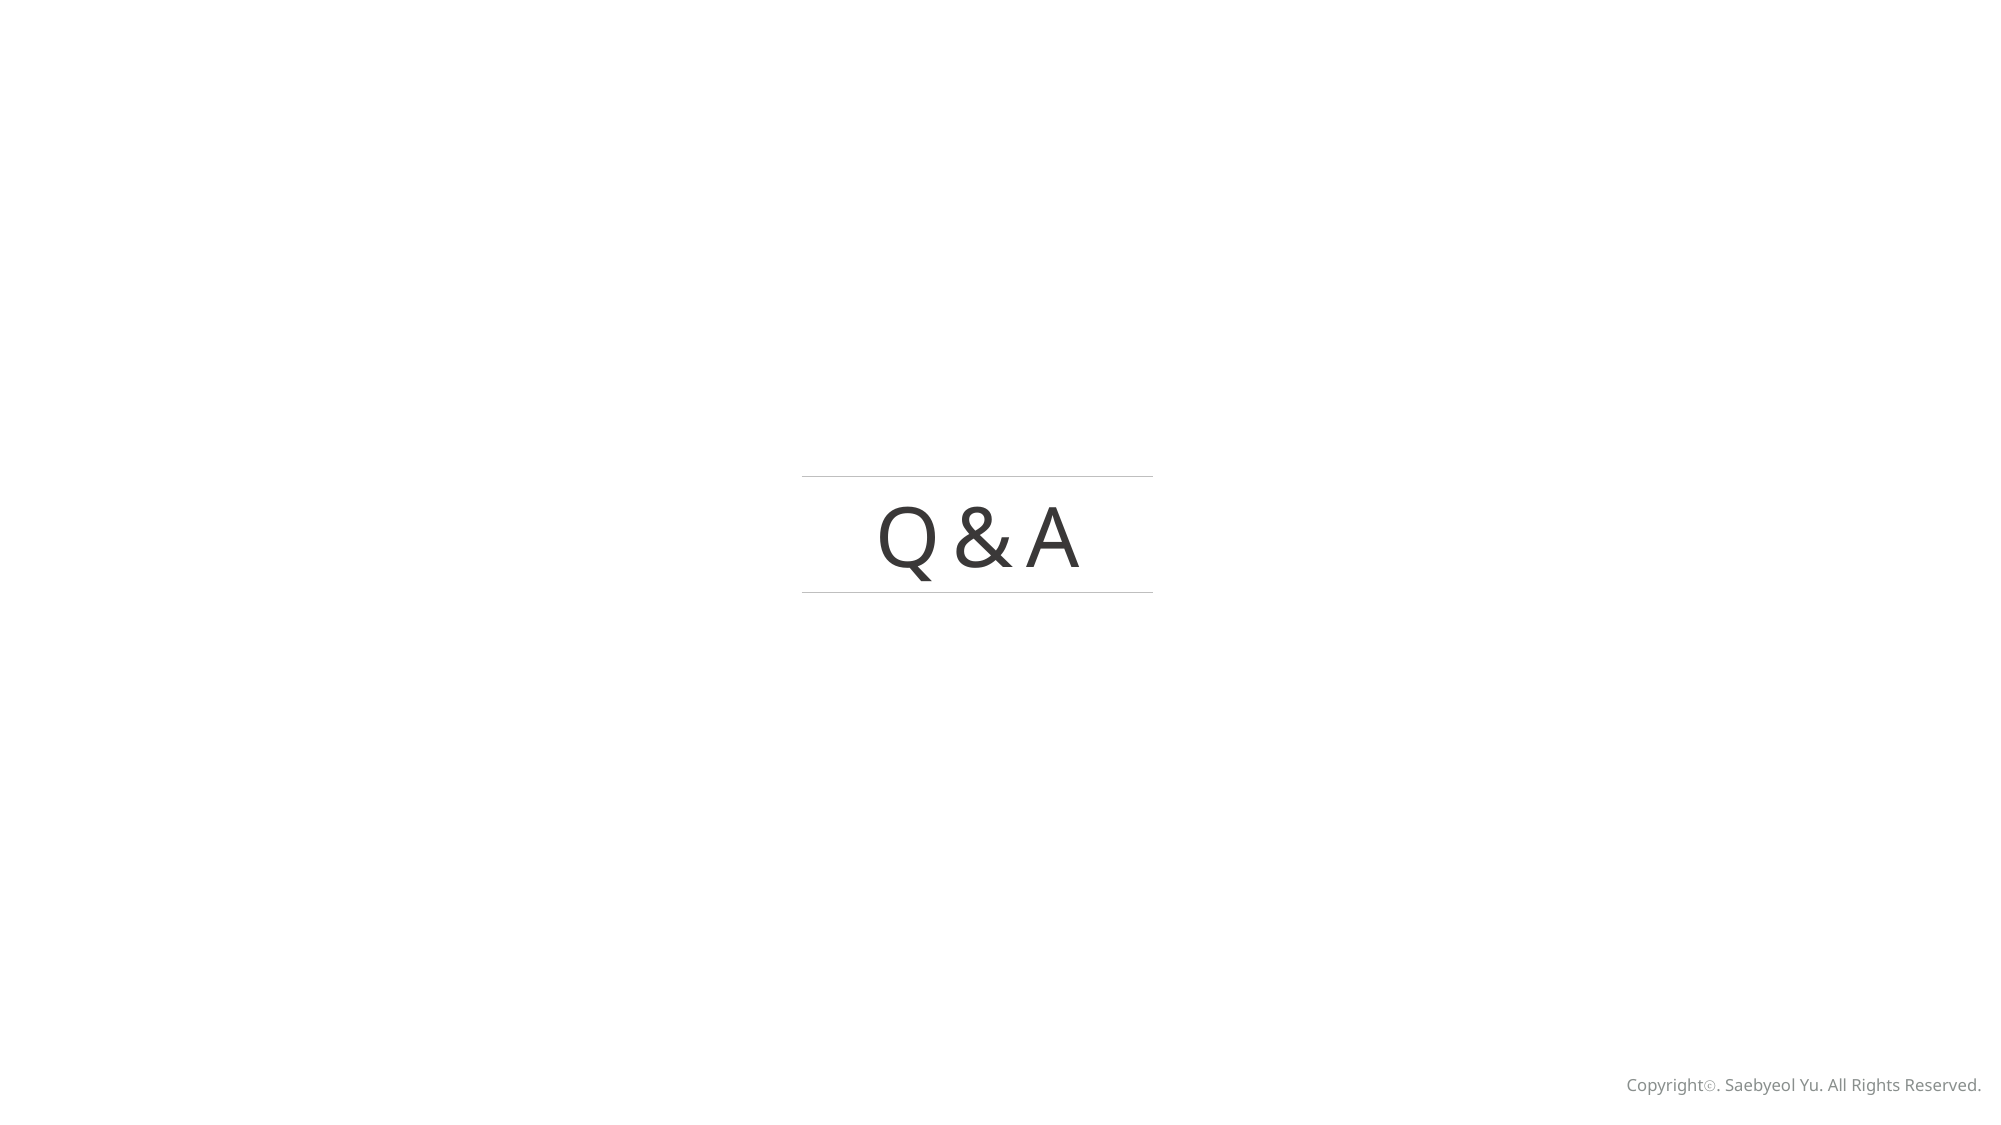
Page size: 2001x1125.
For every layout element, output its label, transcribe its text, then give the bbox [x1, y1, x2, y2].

text_box Q&A [860, 477, 1095, 592]
